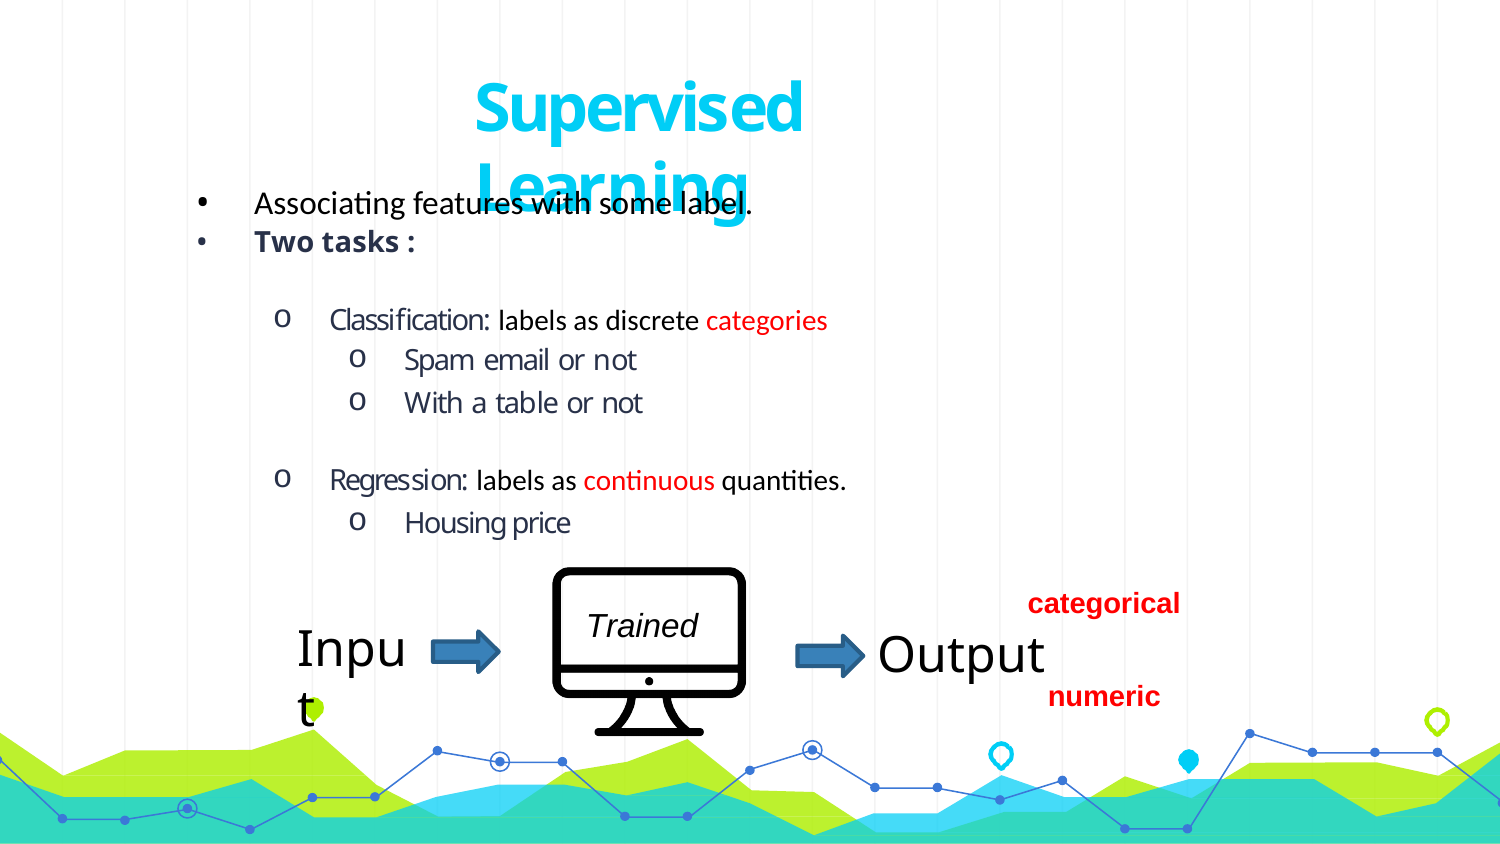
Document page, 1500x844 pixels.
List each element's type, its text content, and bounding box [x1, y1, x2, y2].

text_box [629, 758, 715, 763]
title Supervised Learning [472, 62, 1028, 179]
text_box Associating features with some label. Two tasks : Classification: labels as discrete categories Spam email or not With a table or not Regression: labels as continuous quantities. Housing price [193, 179, 1357, 539]
picture [1424, 707, 1450, 737]
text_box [430, 550, 866, 753]
text_box categorical Output numeric [875, 578, 1184, 713]
picture [988, 741, 1014, 771]
text_box Input [295, 614, 412, 737]
picture [1178, 749, 1199, 774]
